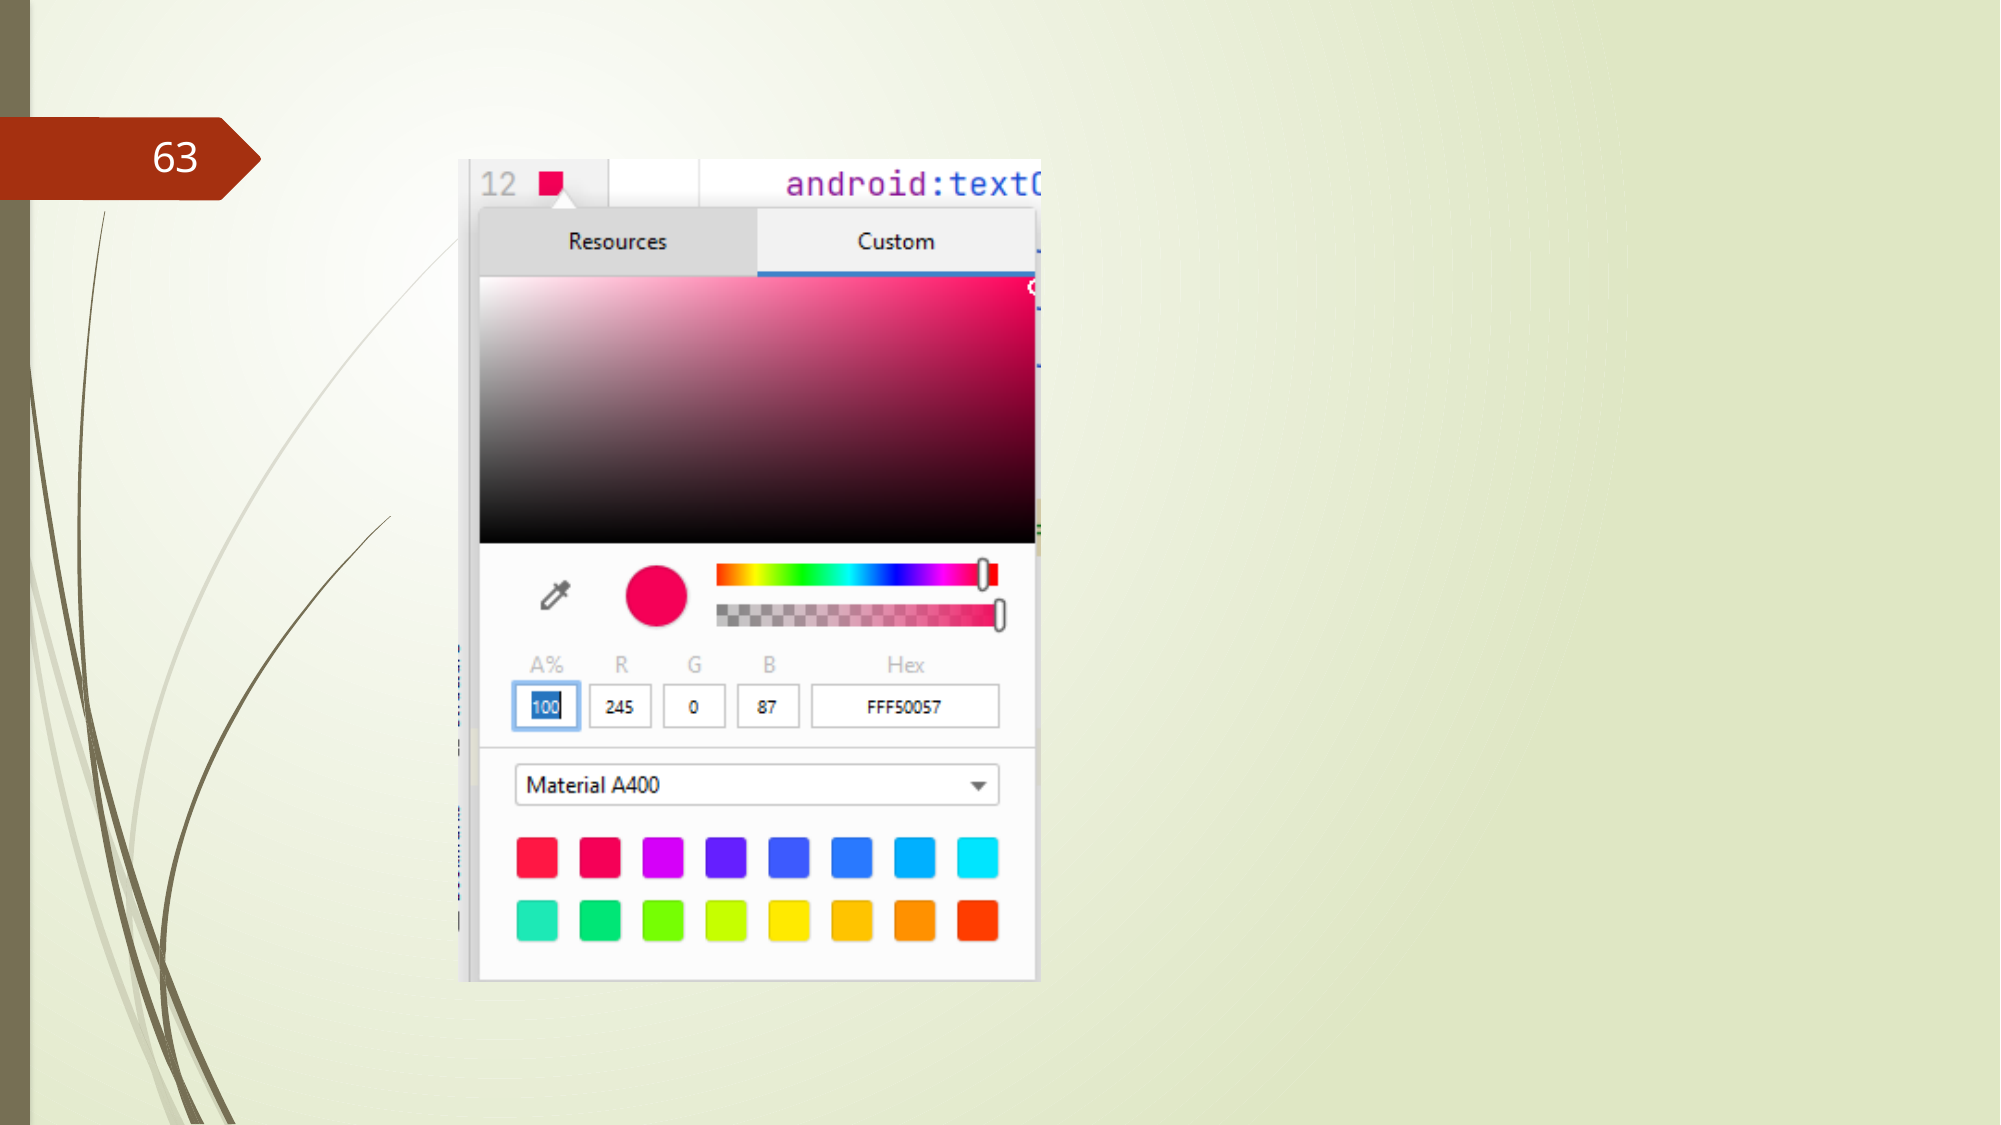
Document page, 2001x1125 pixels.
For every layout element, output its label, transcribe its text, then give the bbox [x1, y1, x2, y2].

picture [458, 158, 1041, 982]
slide_number 63 [87, 129, 216, 190]
